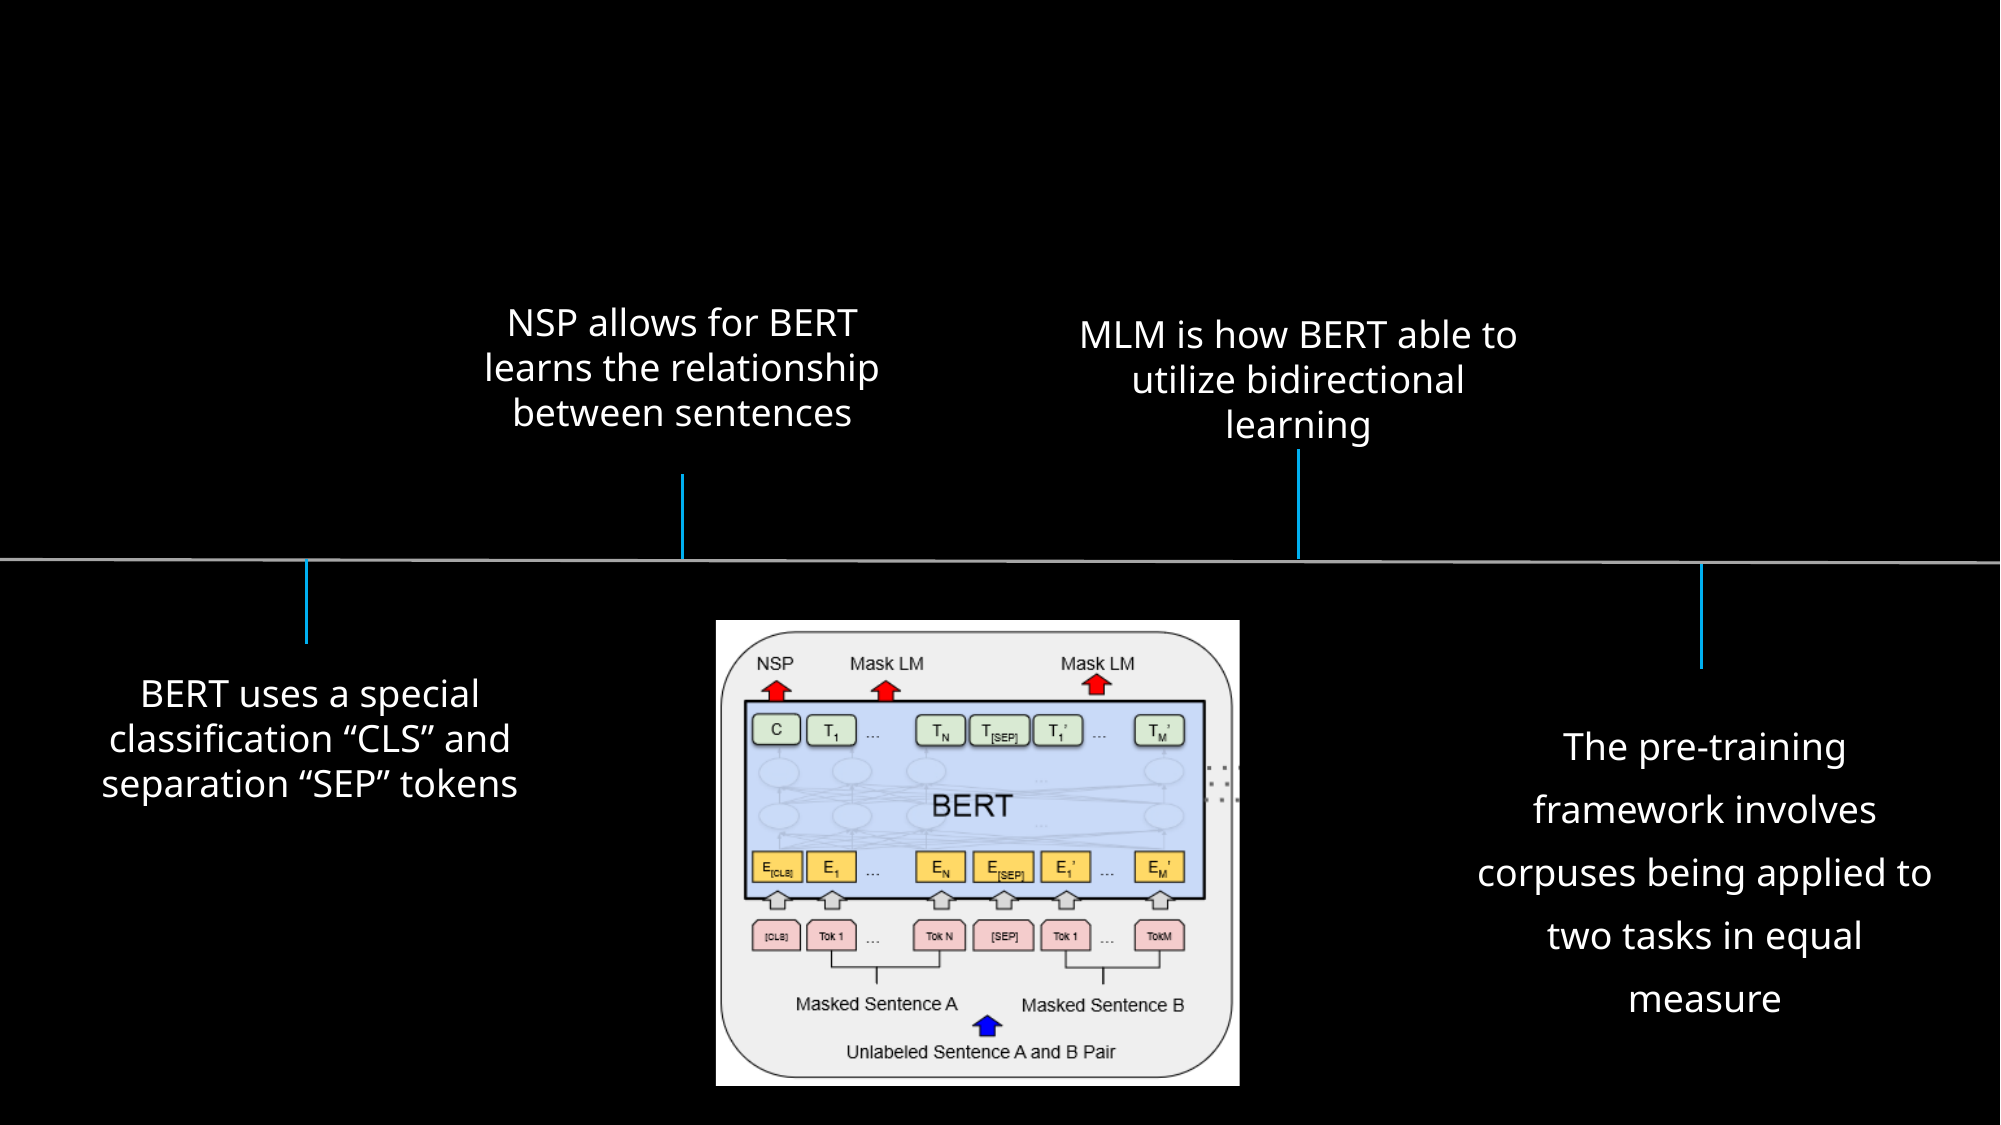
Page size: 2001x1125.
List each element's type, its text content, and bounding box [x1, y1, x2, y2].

picture [715, 620, 1240, 1086]
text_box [307, 559, 2000, 563]
text_box BERT uses a special classification “CLS” and separation “SEP” tokens [82, 662, 538, 813]
text_box [0, 0, 2000, 559]
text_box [0, 559, 306, 563]
text_box [0, 563, 2000, 1125]
text_box The pre-training framework involves corpuses being applied to two tasks in equal measure [1458, 697, 1952, 1028]
text_box MLM is how BERT able to utilize bidirectional learning [1055, 303, 1542, 454]
text_box NSP allows for BERT learns the relationship between sentences [454, 291, 910, 441]
